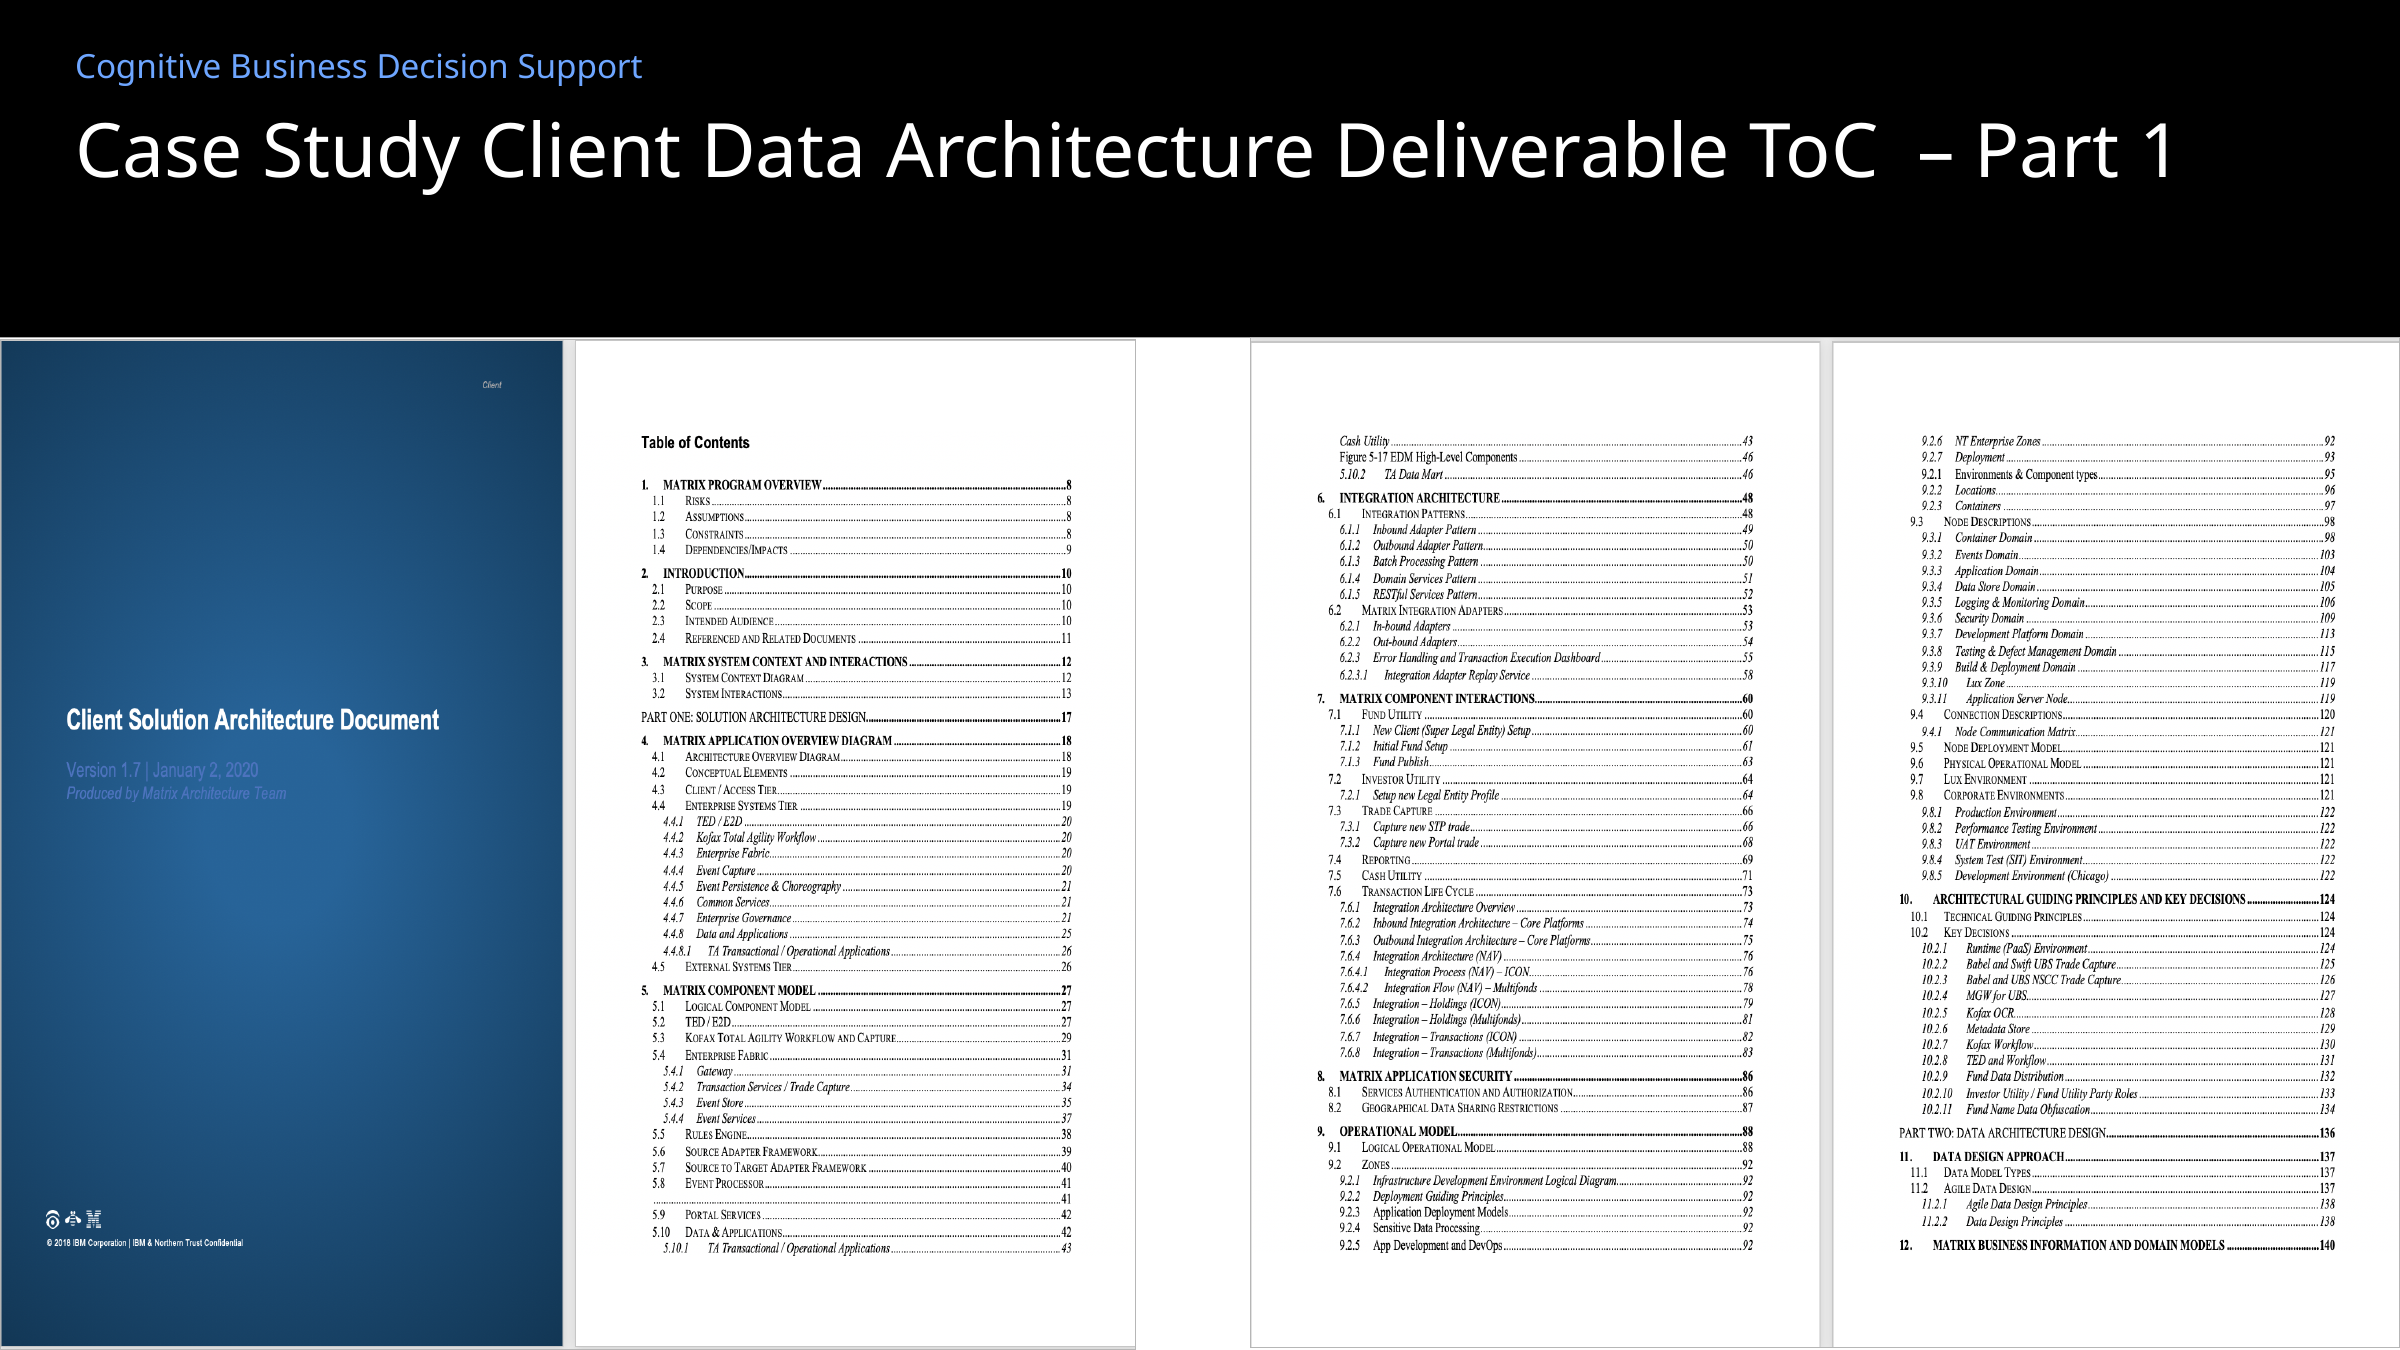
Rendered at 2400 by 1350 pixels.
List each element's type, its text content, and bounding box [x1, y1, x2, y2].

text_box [0, 337, 2400, 1350]
title Case Study Client Data Architecture Deliverable ToC – Part 1 [75, 112, 2325, 300]
